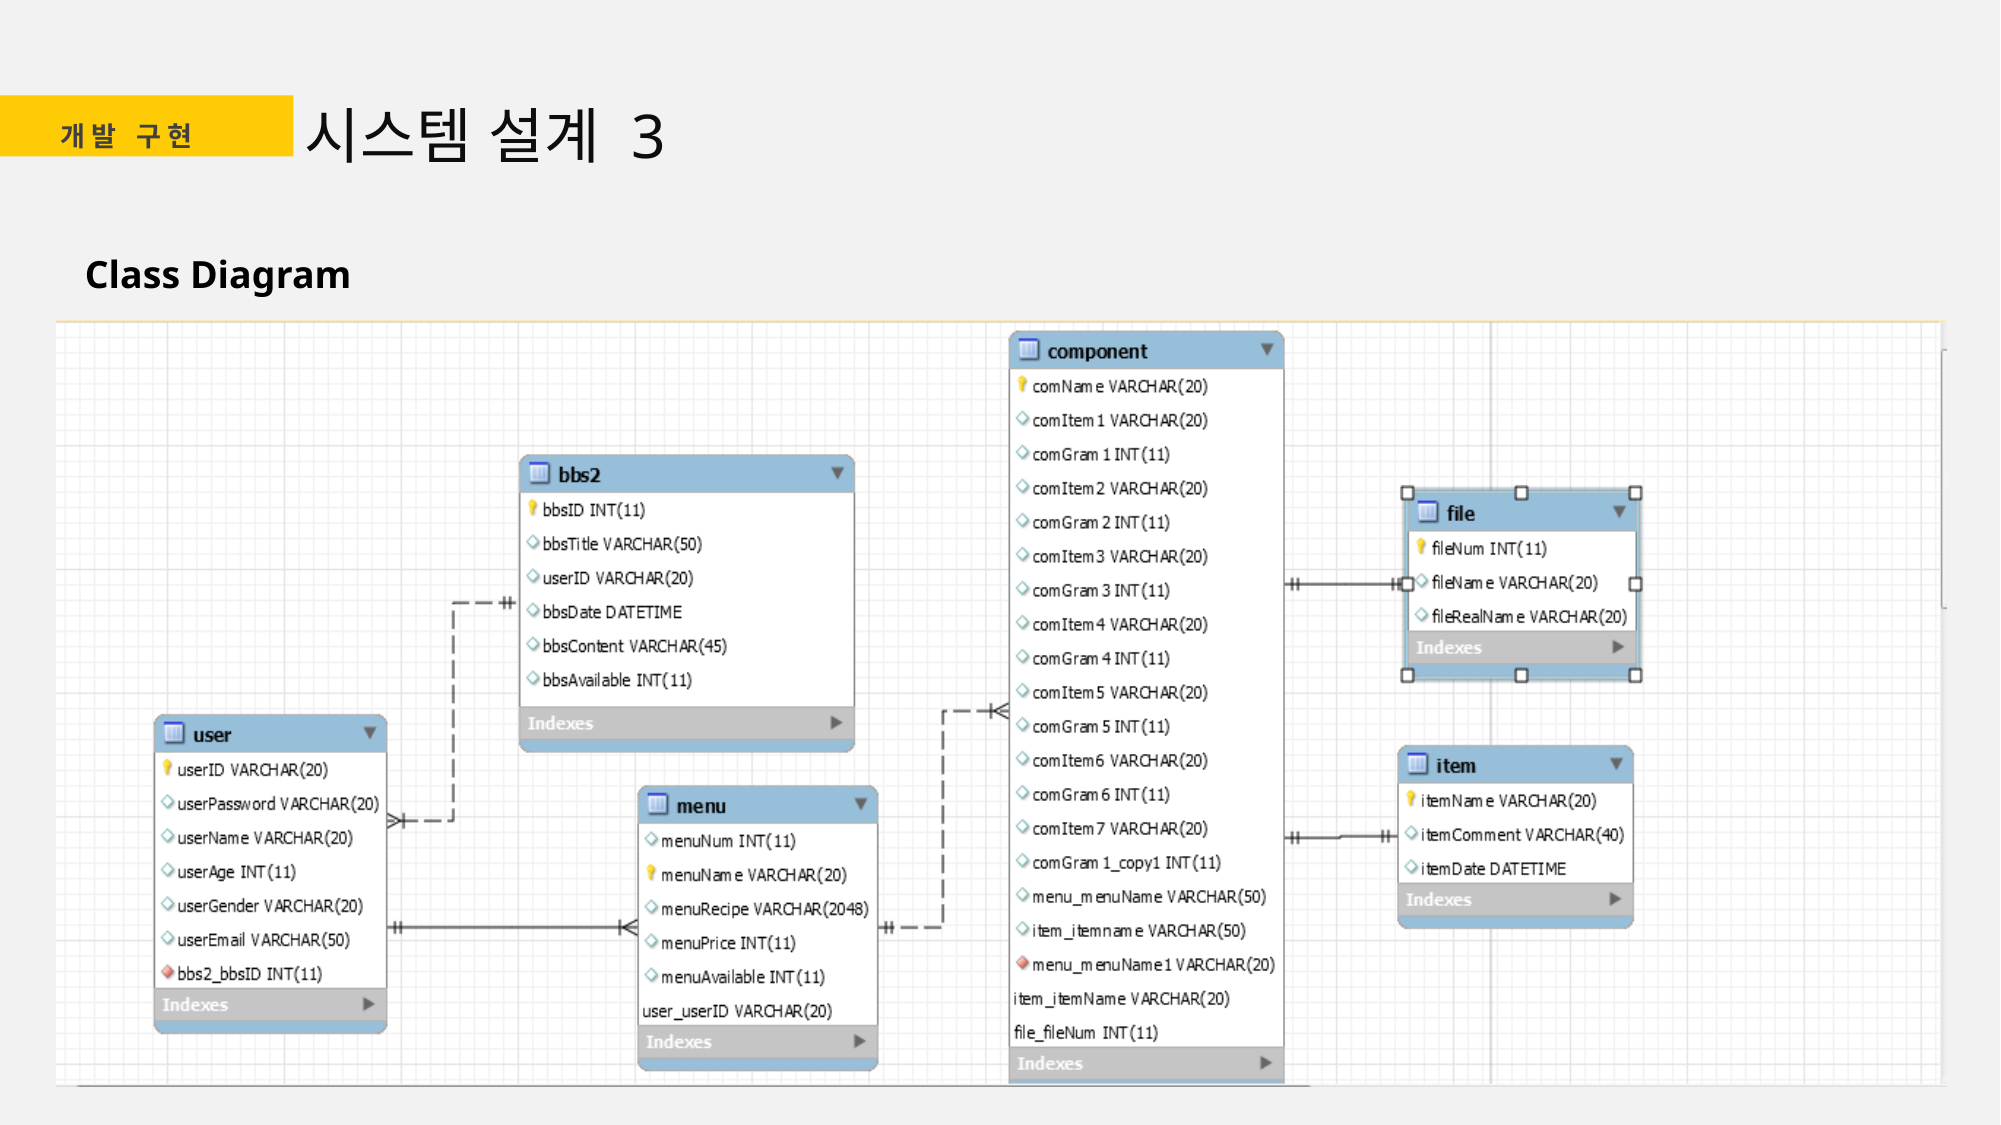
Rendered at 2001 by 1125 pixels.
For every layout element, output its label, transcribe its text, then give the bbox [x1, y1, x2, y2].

picture [56, 320, 1947, 1087]
text_box Class Diagram [69, 243, 770, 304]
text_box 개발 구현 [45, 95, 307, 159]
text_box [0, 94, 294, 157]
text_box 시스템 설계 3 [289, 90, 833, 178]
